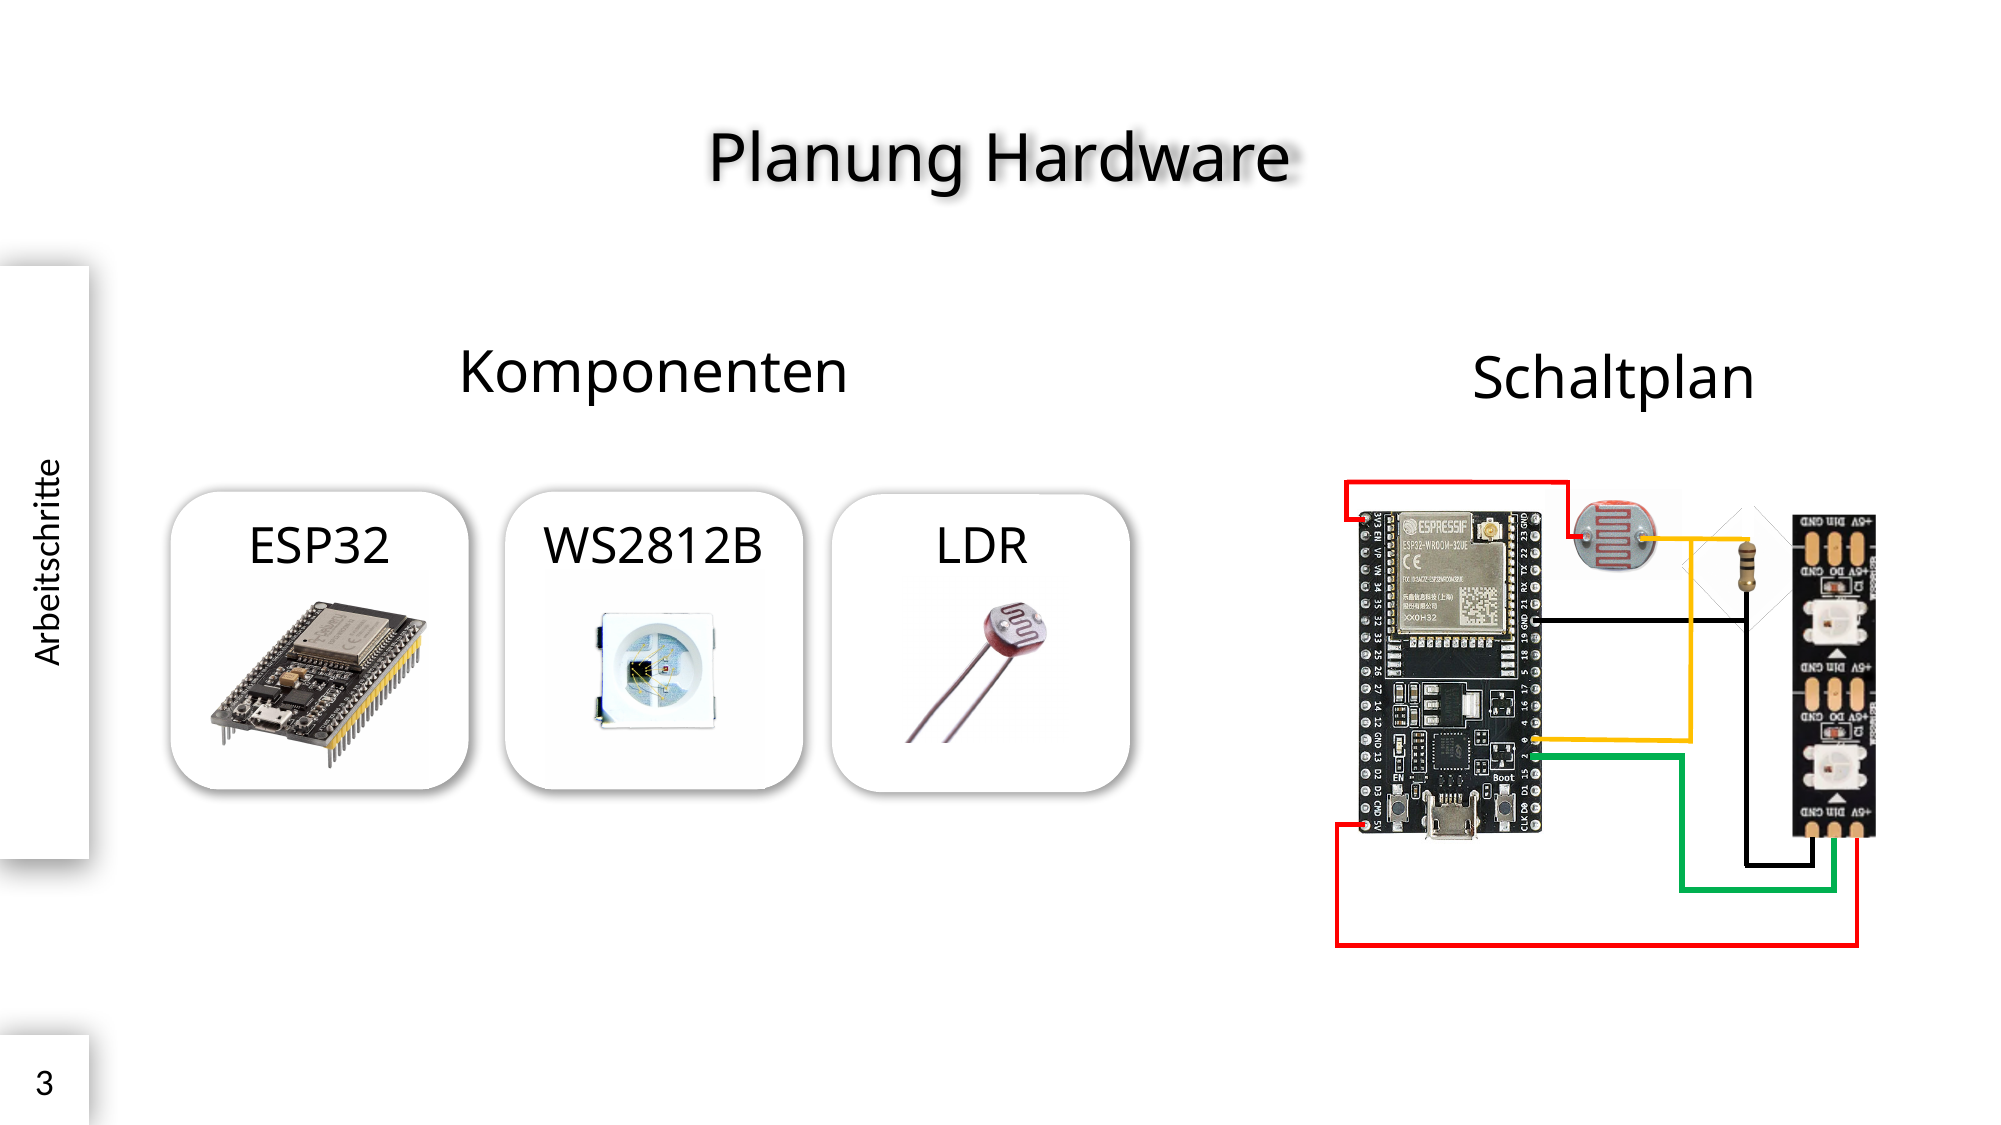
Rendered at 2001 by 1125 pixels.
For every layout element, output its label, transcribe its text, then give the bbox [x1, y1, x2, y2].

text_box Arbeitschritte [0, 266, 89, 859]
text_box Planung Hardware [692, 107, 1308, 202]
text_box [506, 492, 803, 789]
text_box 3 [0, 1035, 89, 1125]
text_box Komponenten [443, 326, 865, 412]
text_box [832, 495, 1129, 792]
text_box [171, 492, 468, 789]
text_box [1253, 332, 1876, 947]
